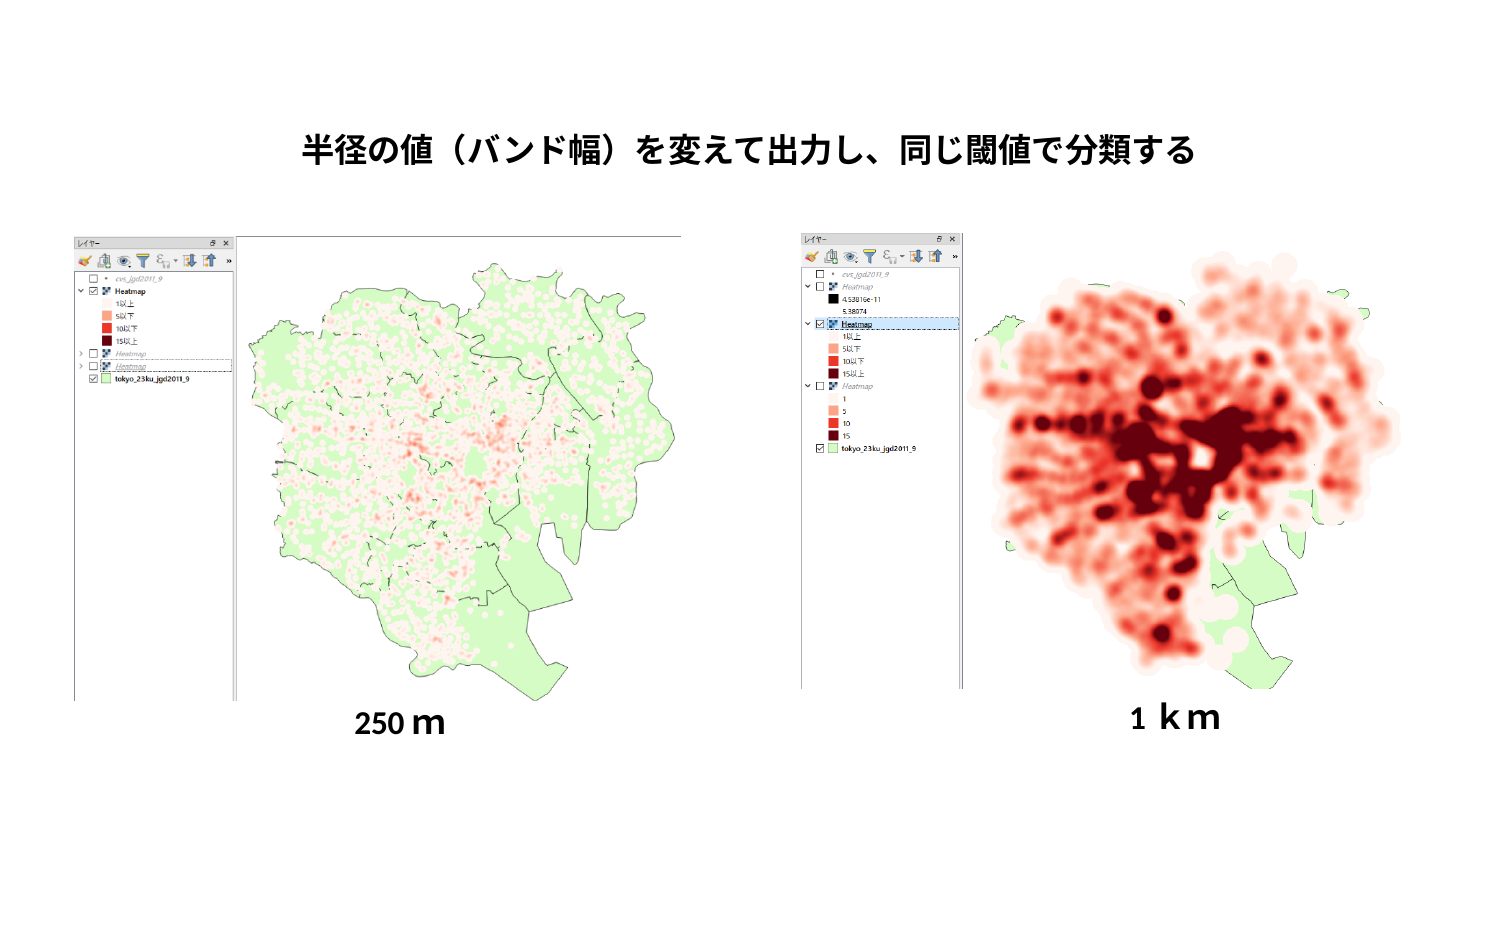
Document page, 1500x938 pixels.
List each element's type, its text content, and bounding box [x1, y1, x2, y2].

text_box 1ｋｍ [1114, 690, 1236, 744]
text_box 半径の値（バンド幅）を変えて出力し、同じ閾値で分類する [286, 122, 1214, 177]
picture [801, 233, 1404, 690]
text_box 250ｍ [339, 701, 461, 749]
picture [74, 236, 681, 701]
